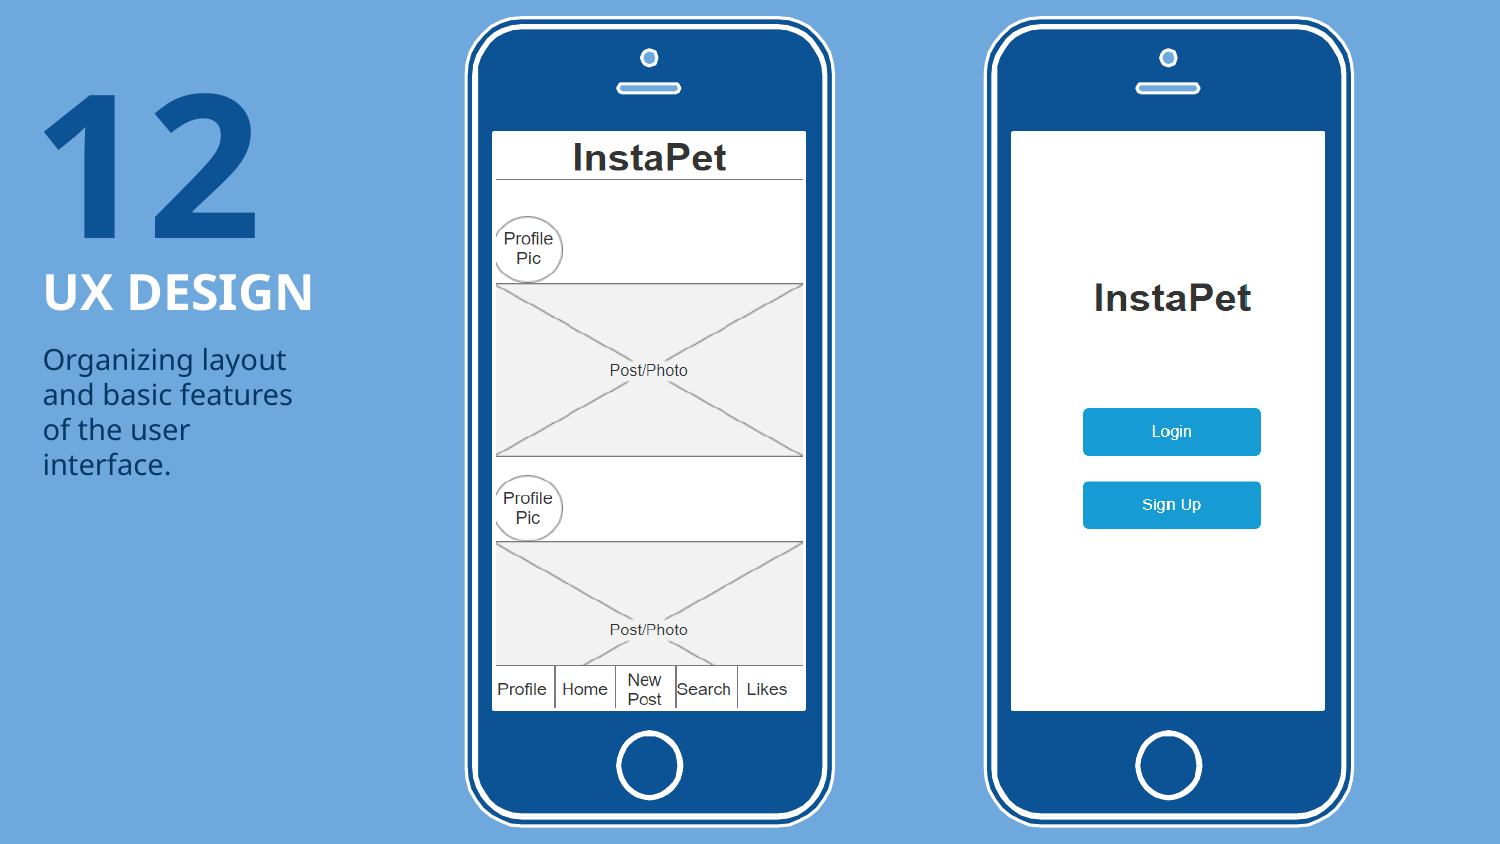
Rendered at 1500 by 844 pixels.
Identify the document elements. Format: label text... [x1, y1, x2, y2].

slide_number ‹#› [17, 23, 315, 230]
picture [1011, 126, 1325, 718]
list UX DESIGN Organizing layout and basic features of the user interface. [27, 245, 340, 784]
picture [491, 126, 804, 718]
text_box [985, 17, 1353, 827]
text_box [466, 17, 834, 827]
